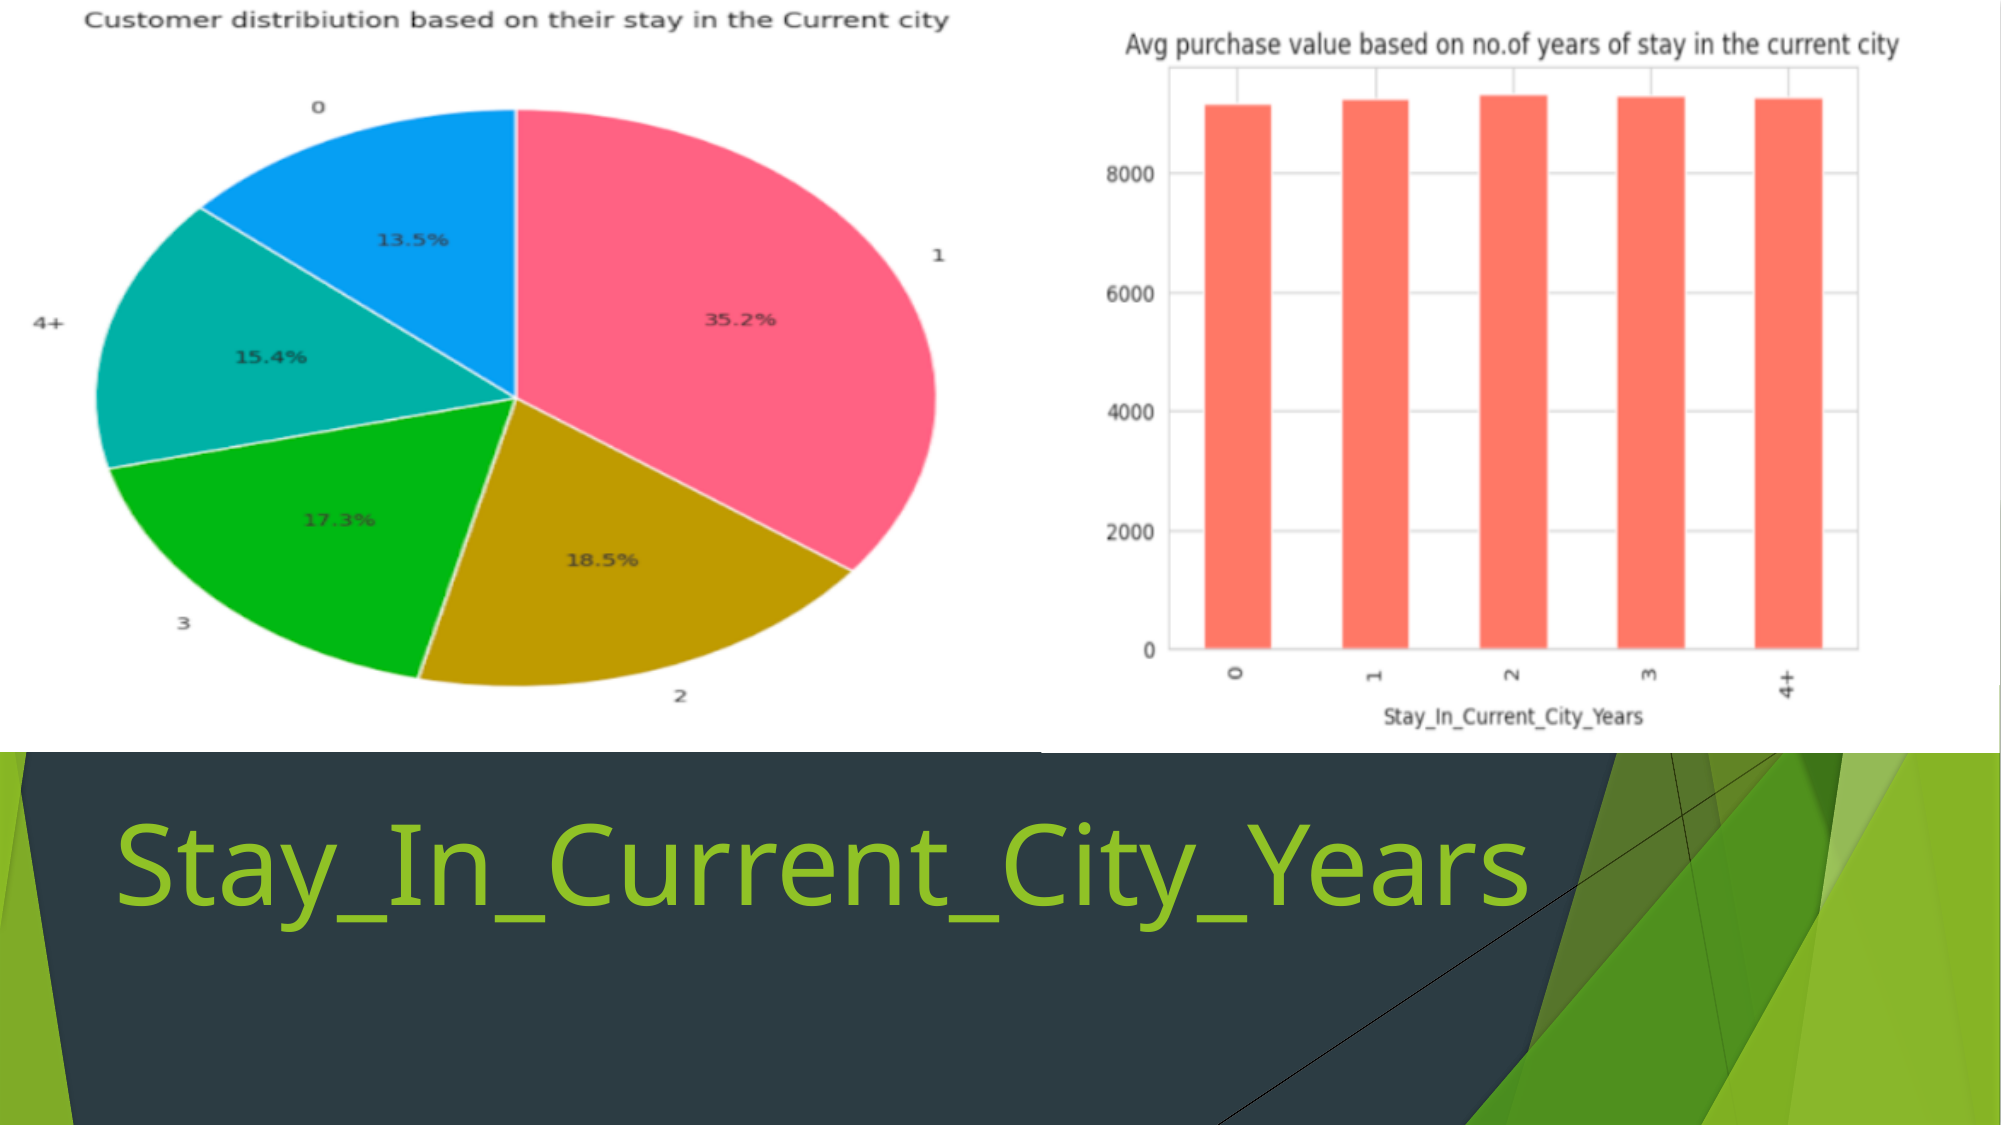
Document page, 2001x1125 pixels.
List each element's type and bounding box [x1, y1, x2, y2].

list [0, 0, 1037, 753]
picture [1040, 0, 2000, 753]
text_box [0, 759, 2000, 1125]
